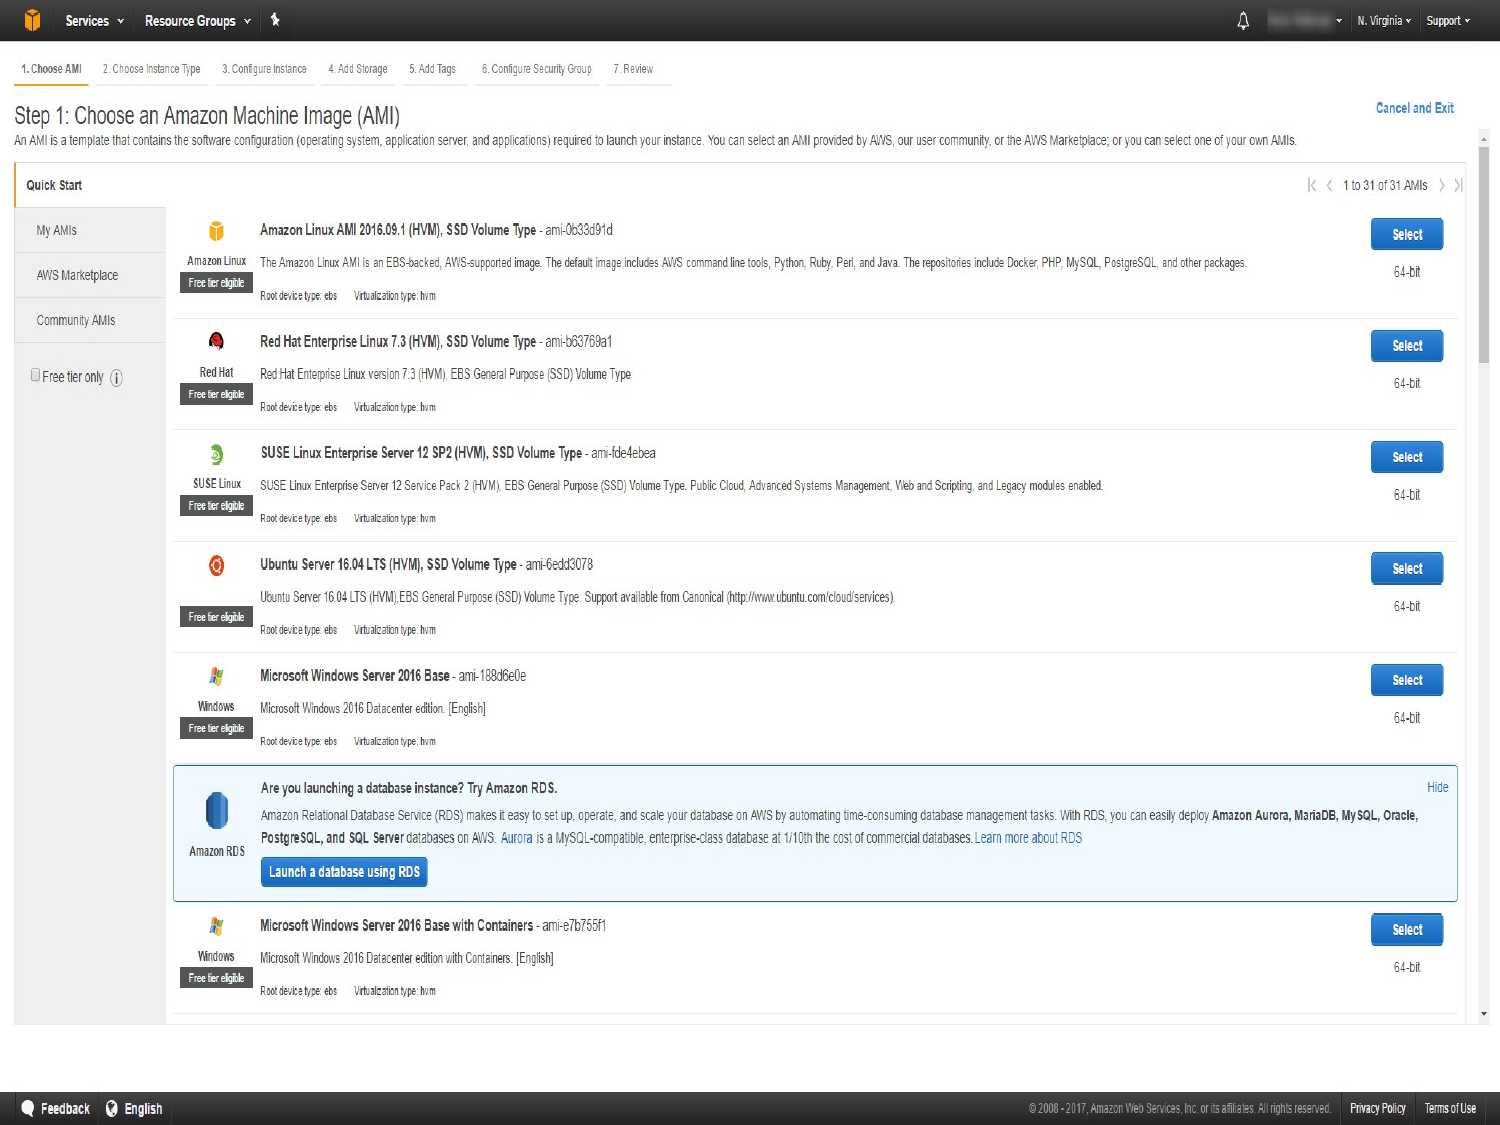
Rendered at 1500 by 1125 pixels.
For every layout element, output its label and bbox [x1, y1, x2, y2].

list [0, 0, 1500, 1125]
